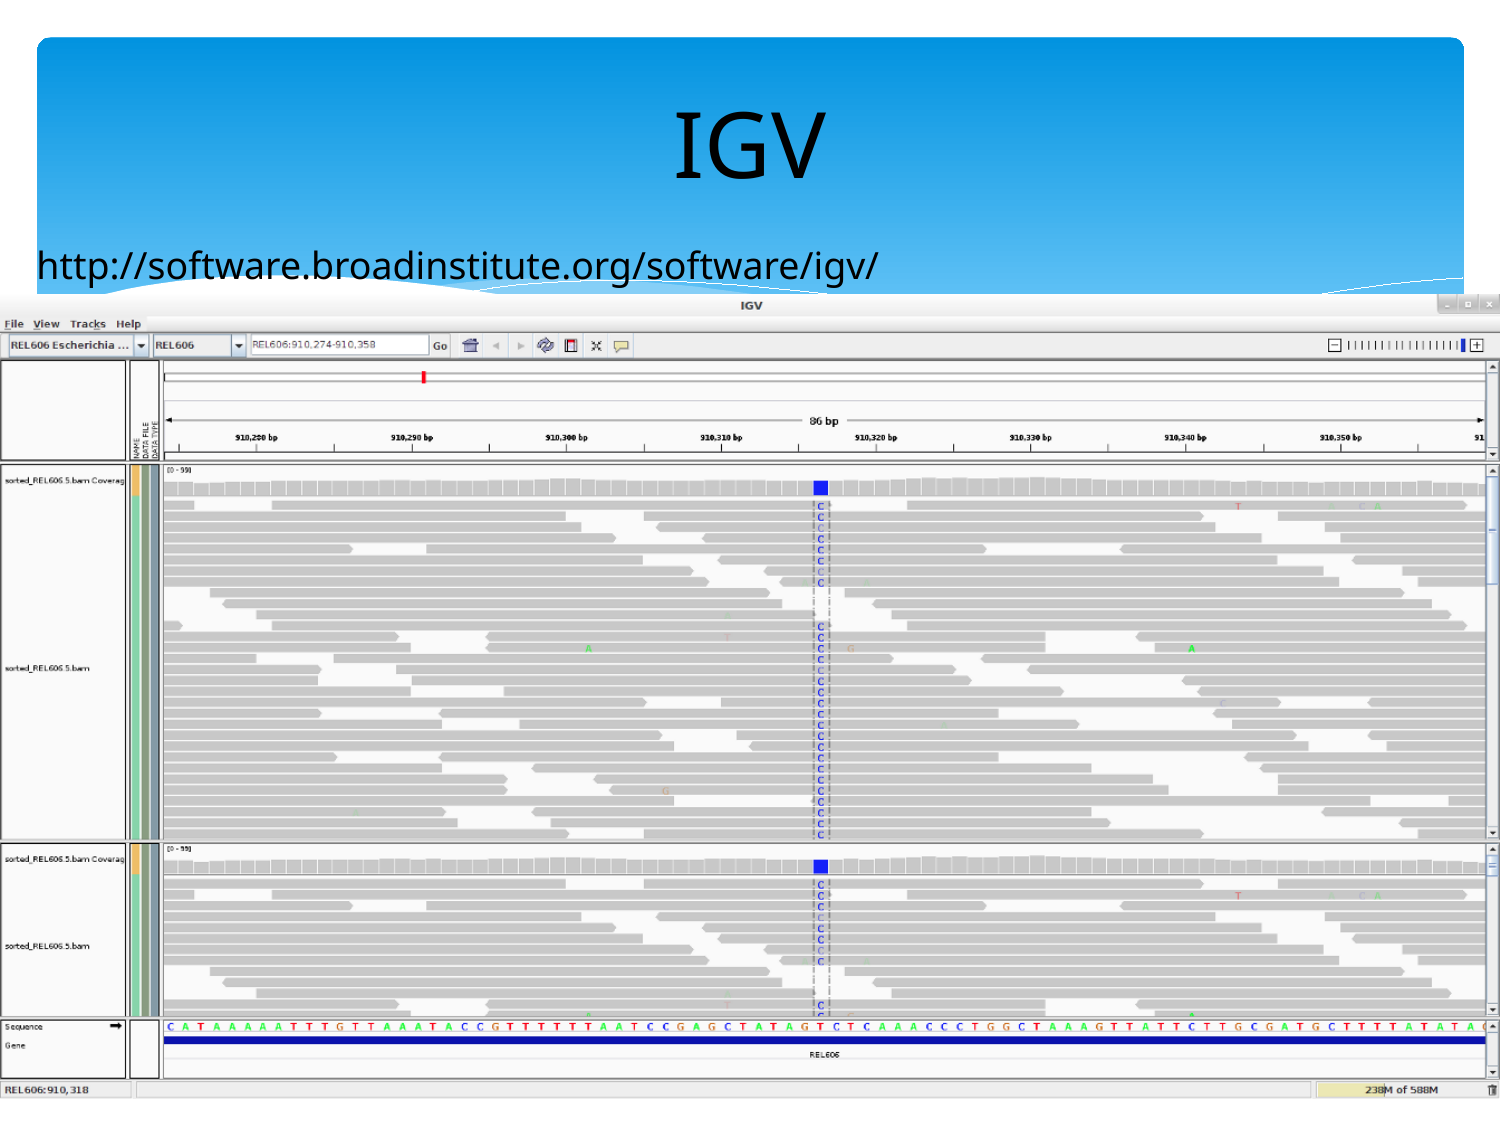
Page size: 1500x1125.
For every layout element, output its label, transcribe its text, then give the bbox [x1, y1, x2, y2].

title IGV [75, 55, 1425, 229]
picture [0, 294, 1500, 1099]
text_box http://software.broadinstitute.org/software/igv/ [21, 235, 1019, 291]
